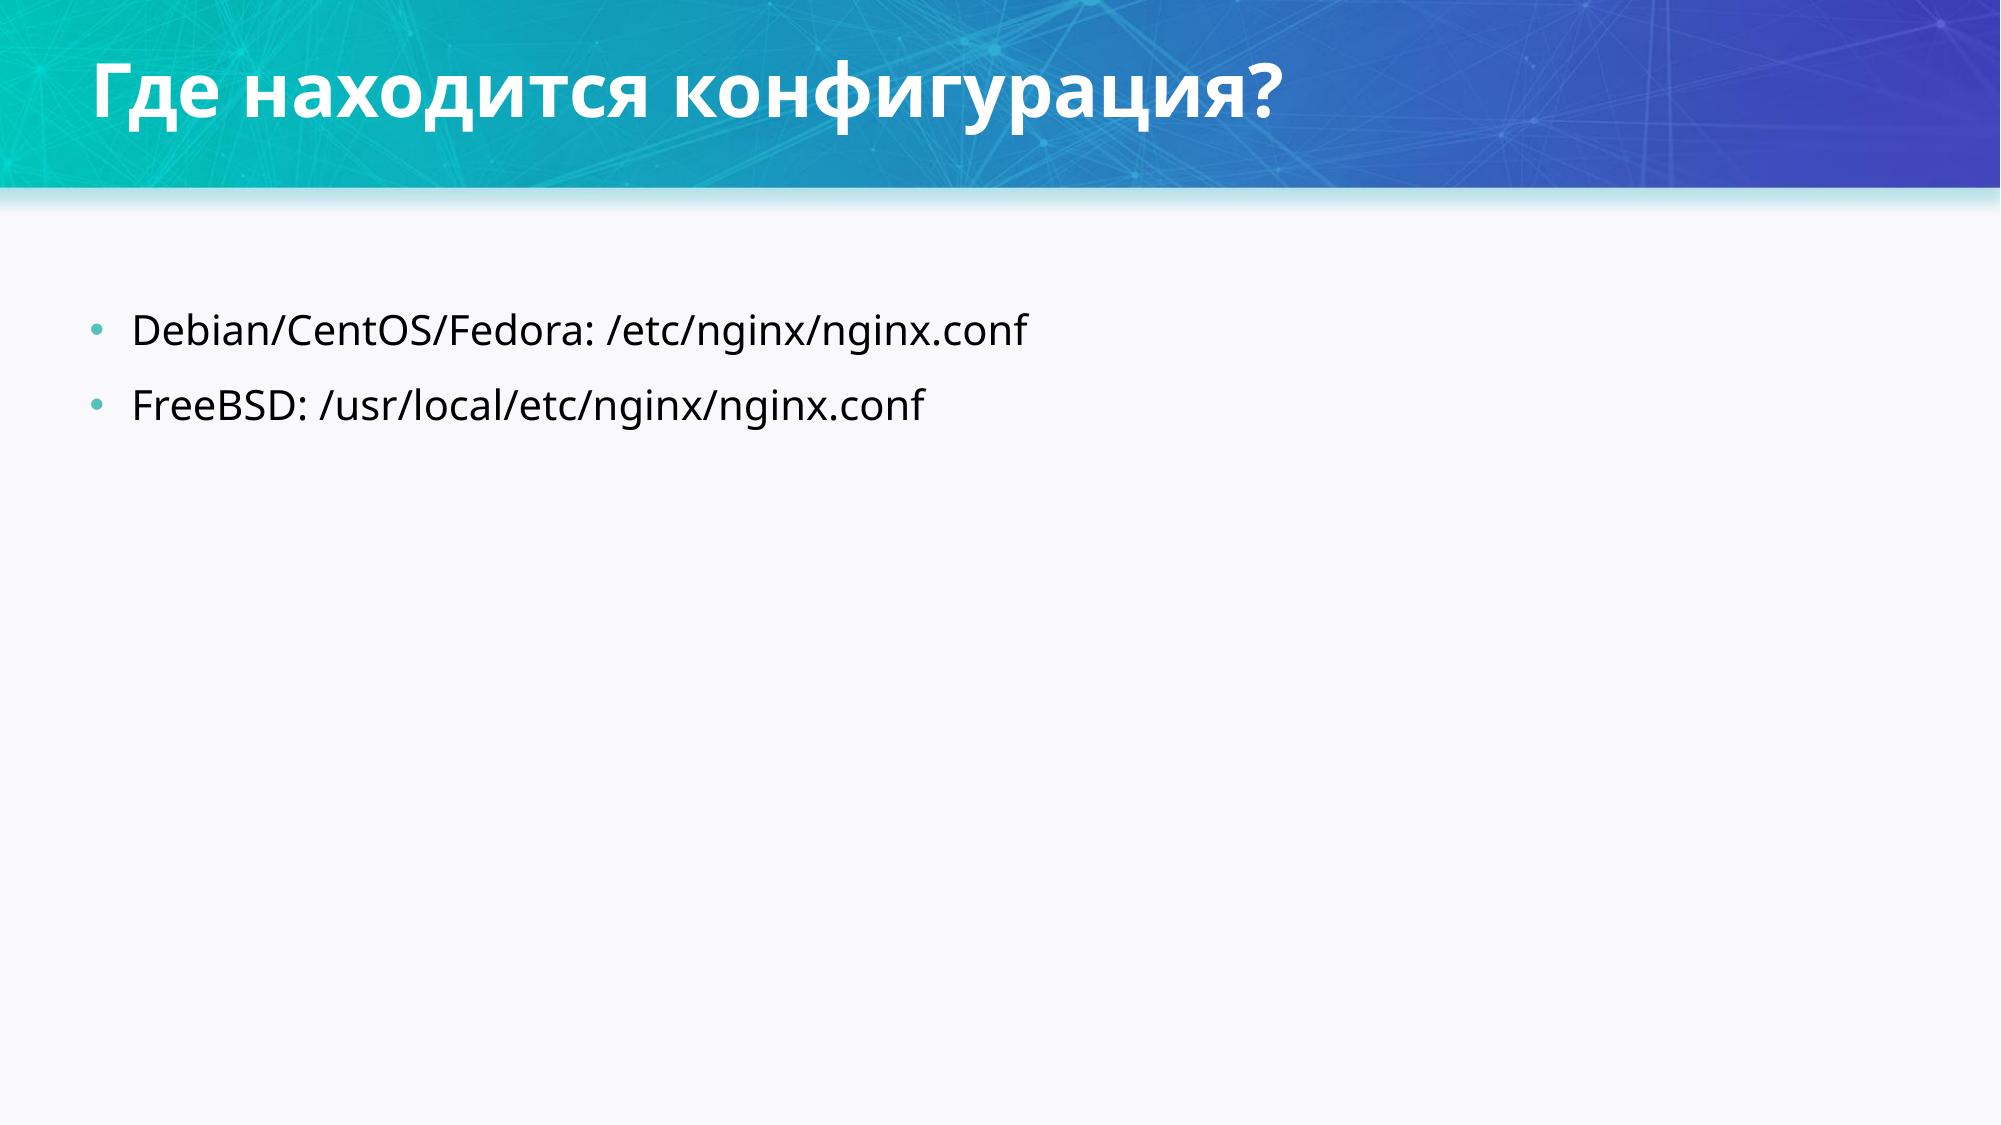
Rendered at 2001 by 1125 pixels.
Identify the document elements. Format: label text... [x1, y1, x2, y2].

picture [0, 0, 2000, 1125]
list Debian/CentOS/Fedora: /etc/nginx/nginx.conf FreeBSD: /usr/local/etc/nginx/nginx.conf [82, 271, 1918, 1045]
title Где находится конфигурация? [82, 40, 1918, 146]
